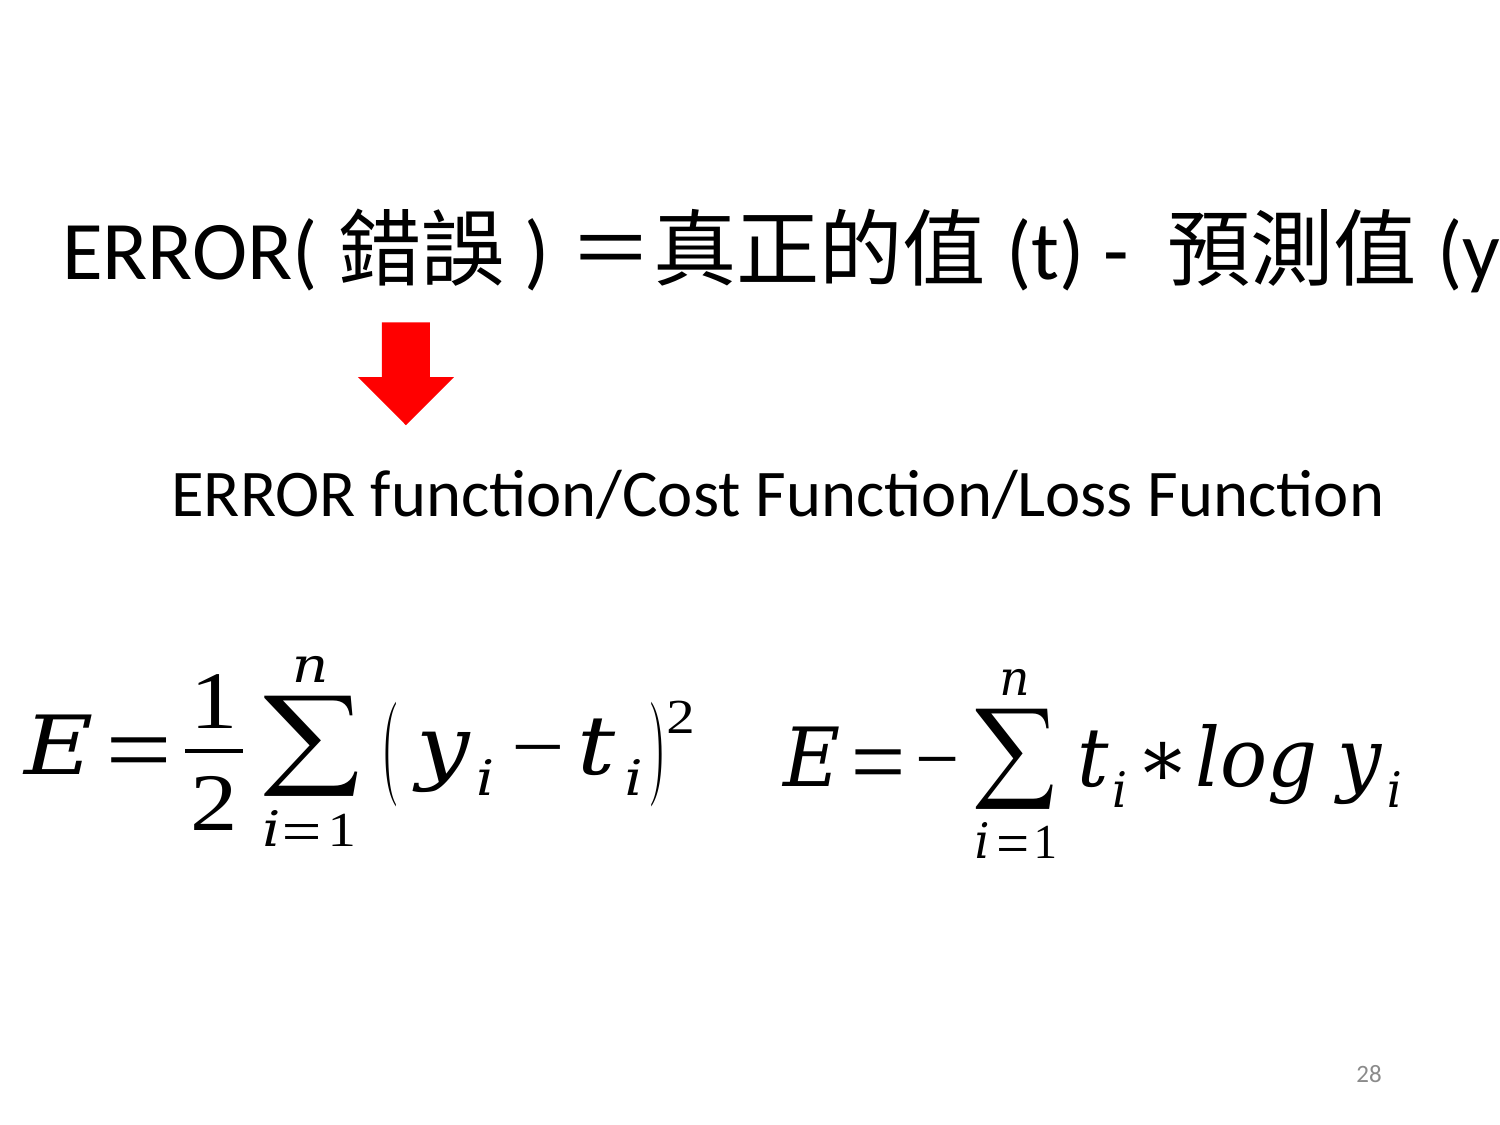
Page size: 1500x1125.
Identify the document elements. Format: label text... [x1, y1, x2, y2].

text_box [355, 321, 457, 427]
text_box ERROR function/Cost Function/Loss Function [156, 442, 1401, 538]
text_box ERROR(錯誤)＝真正的值(t) - 預測值(y) [47, 188, 1500, 304]
slide_number 28 [1059, 1042, 1397, 1103]
